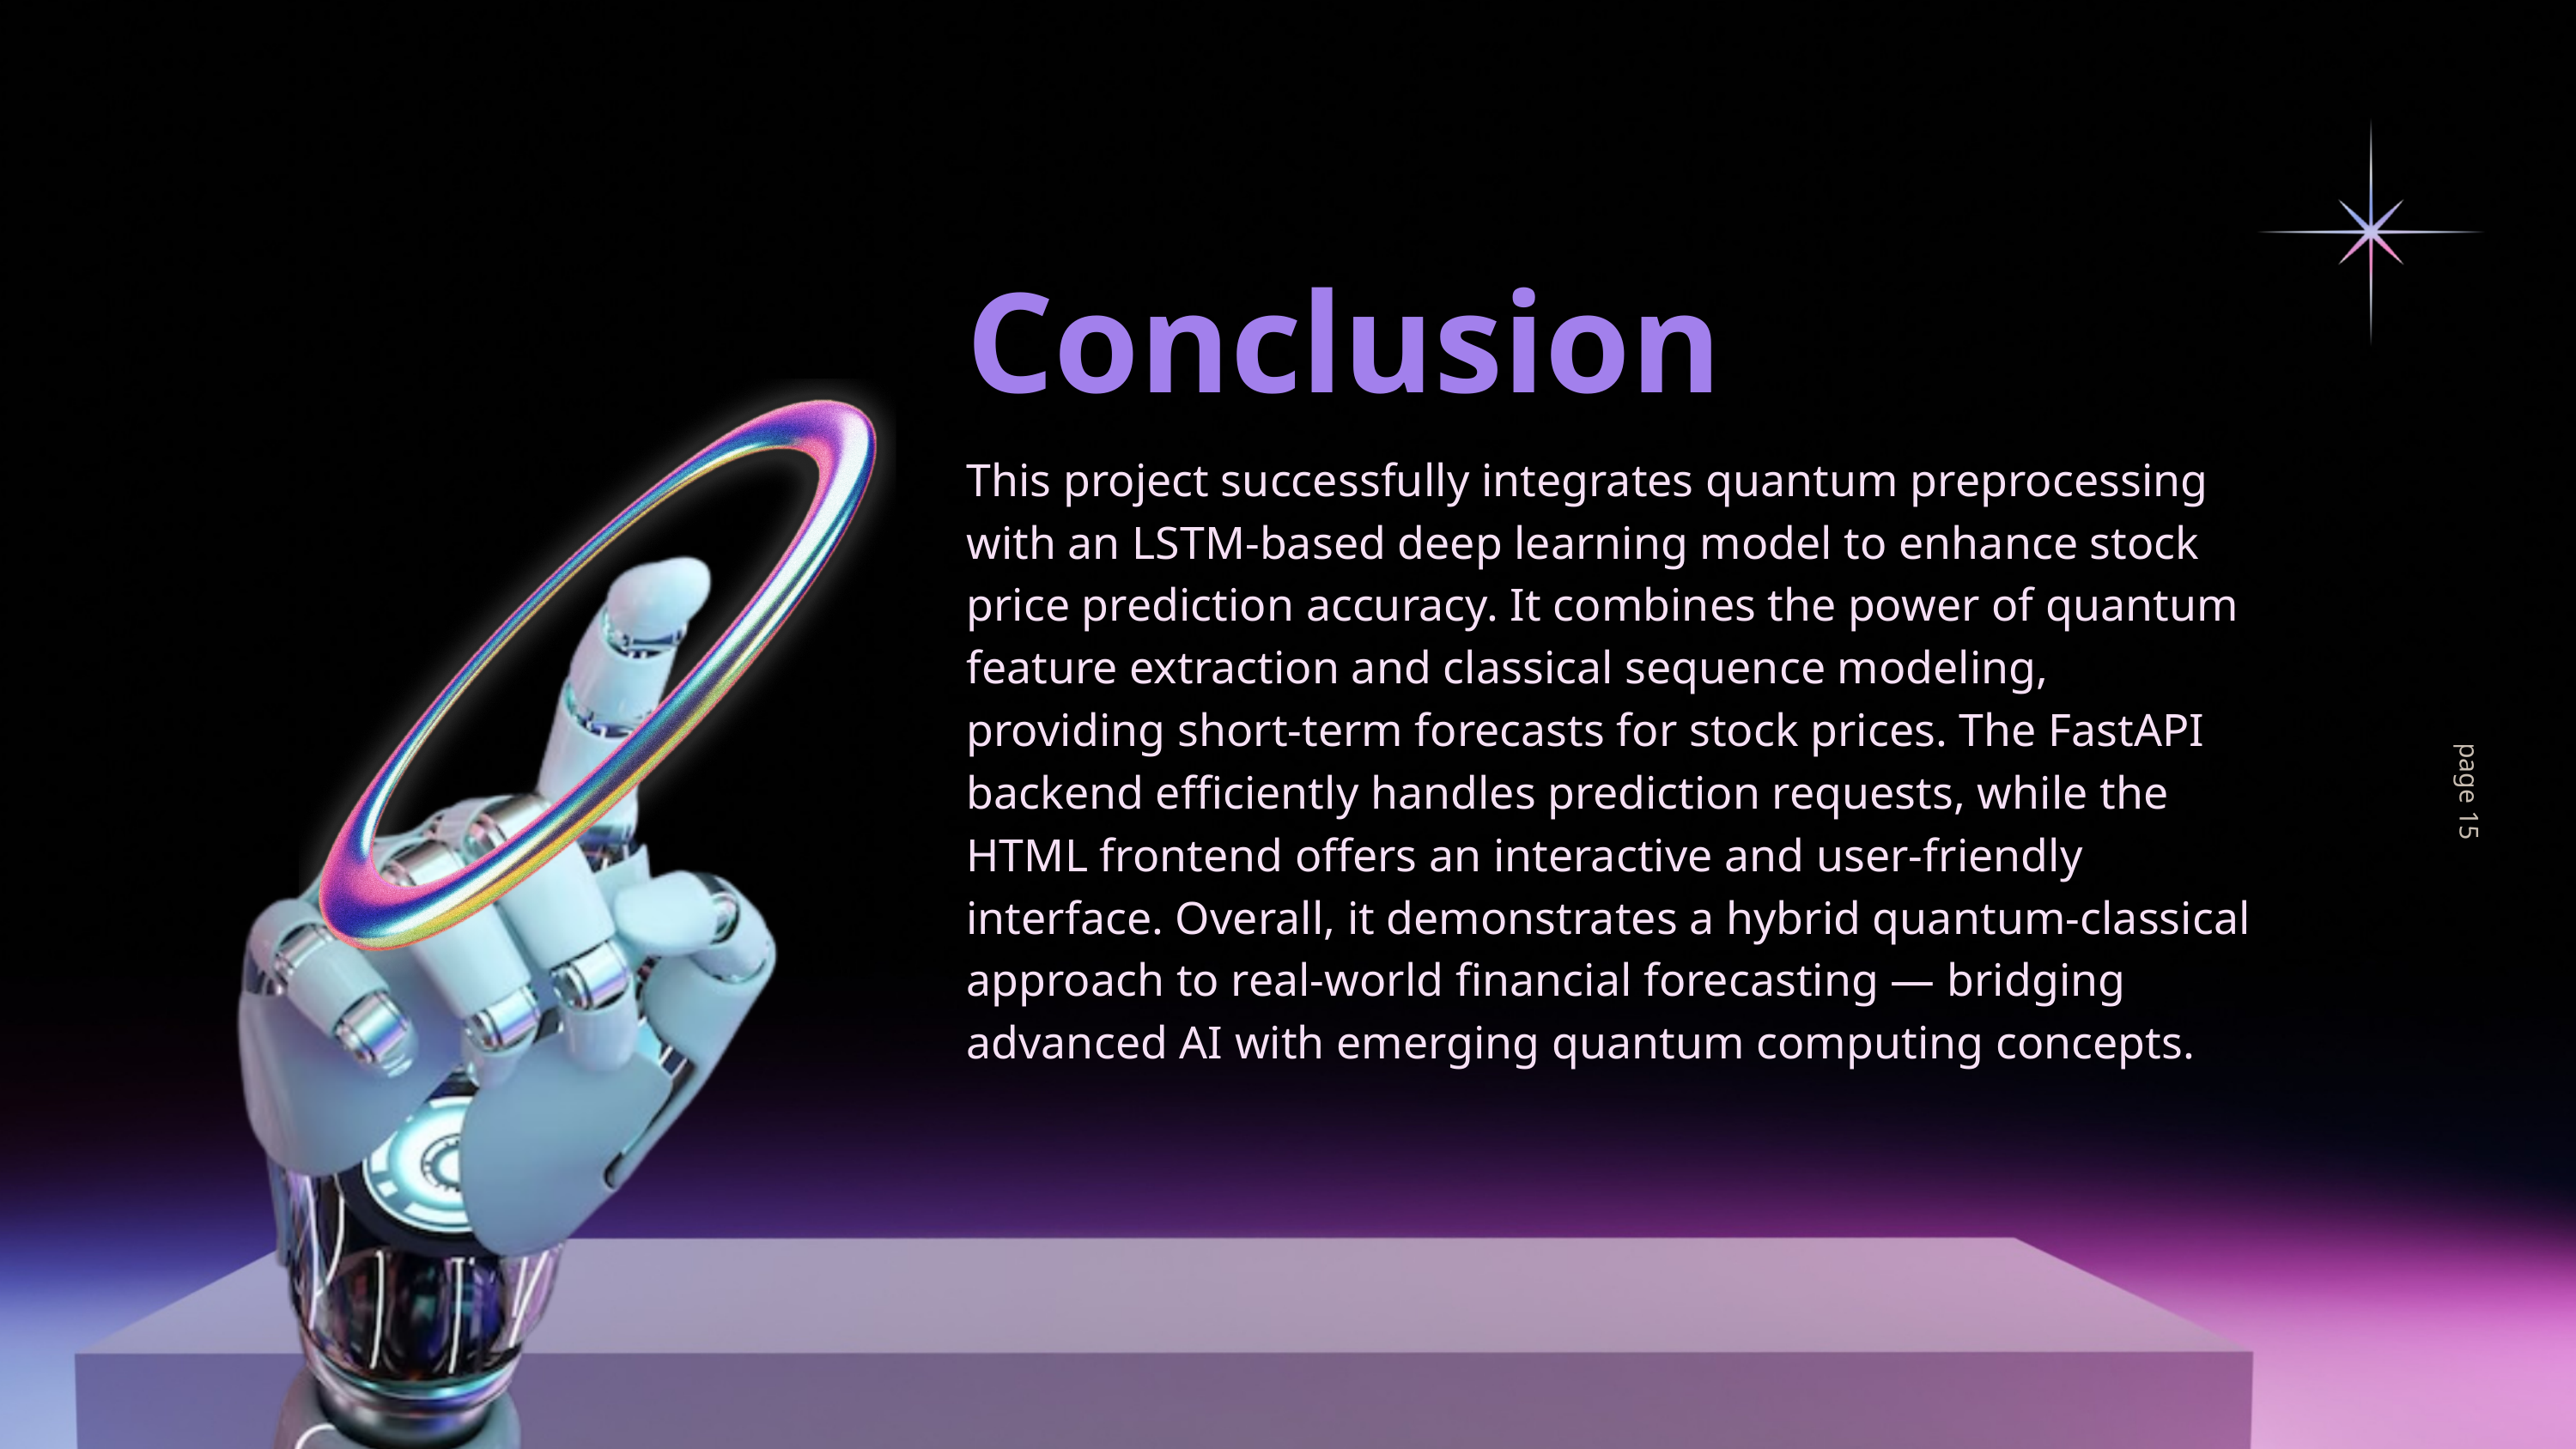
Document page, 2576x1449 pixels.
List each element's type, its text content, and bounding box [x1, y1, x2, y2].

text_box [219, 555, 779, 1449]
text_box [0, 0, 2576, 1449]
text_box This project successfully integrates quantum preprocessing with an LSTM-based deep learning model to enhance stock price prediction accuracy. It combines the power of quantum feature extraction and classical sequence modeling, providing short-term forecasts for stock prices. The FastAPI backend efficiently handles prediction requests, while the HTML frontend offers an interactive and user-friendly interface. Overall, it demonstrates a hybrid quantum-classical approach to real-world financial forecasting — bridging advanced AI with emerging quantum computing concepts. [966, 442, 2257, 1069]
text_box Conclusion [966, 227, 1946, 421]
text_box [299, 379, 896, 977]
text_box [2256, 117, 2486, 347]
text_box page 15 [2454, 701, 2491, 882]
